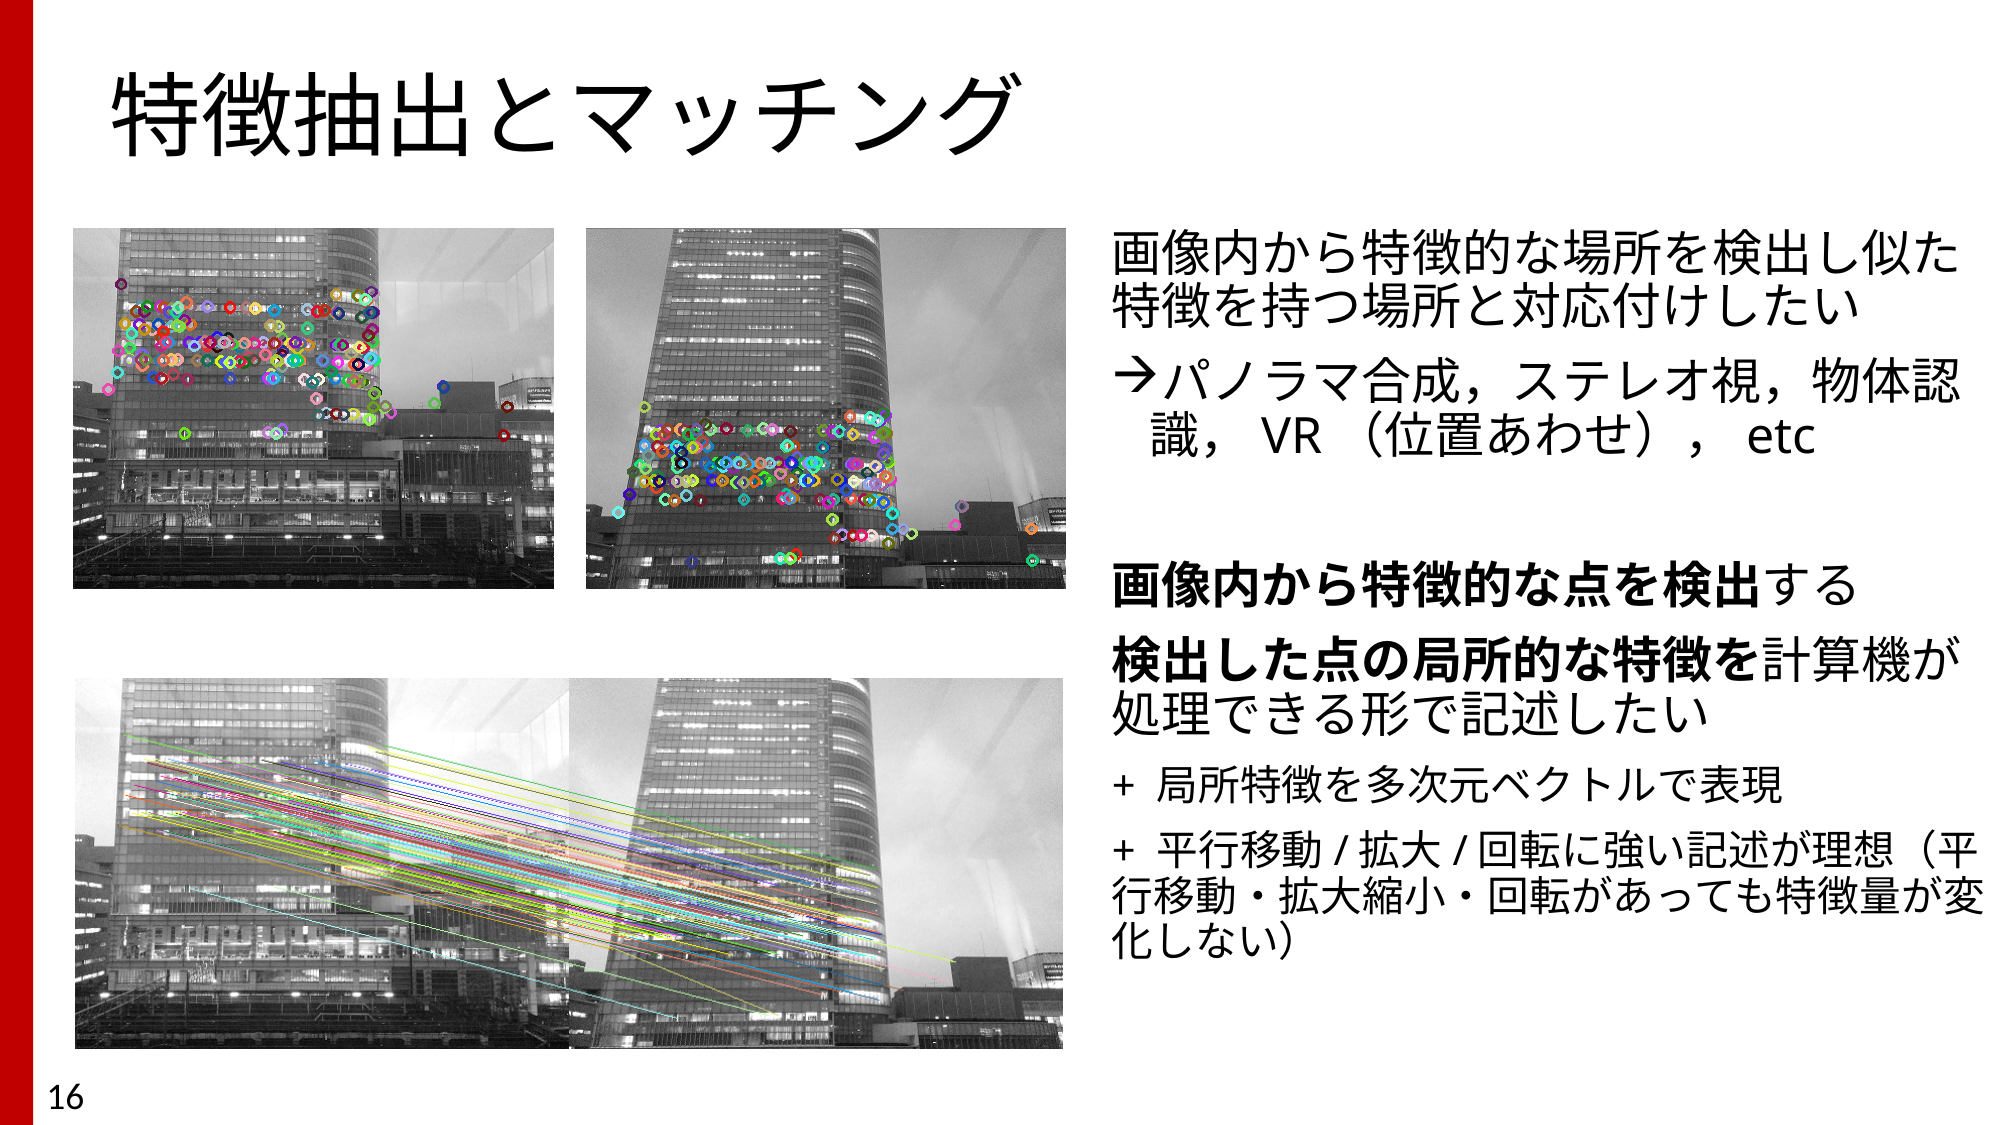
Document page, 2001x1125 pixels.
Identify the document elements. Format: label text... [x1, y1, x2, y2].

title 特徴抽出とマッチング [94, 59, 1921, 181]
picture [74, 678, 1063, 1049]
picture [586, 228, 1066, 589]
list 画像内から特徴的な場所を検出し似た特徴を持つ場所と対応付けしたい パノラマ合成，ステレオ視，物体認識，VR（位置あわせ），etc 画像内から特徴的な点を検出する 検出した点の局所的な特徴を計算機が処理できる形で記述したい + 局所特徴を多次元ベクトルで表現 + 平行移動/拡大/回転に強い記述が理想（平行移動・拡大縮小・回転があっても特徴量が変化しない） [1096, 220, 2000, 1054]
slide_number 16 [31, 1064, 482, 1125]
picture [73, 228, 554, 589]
